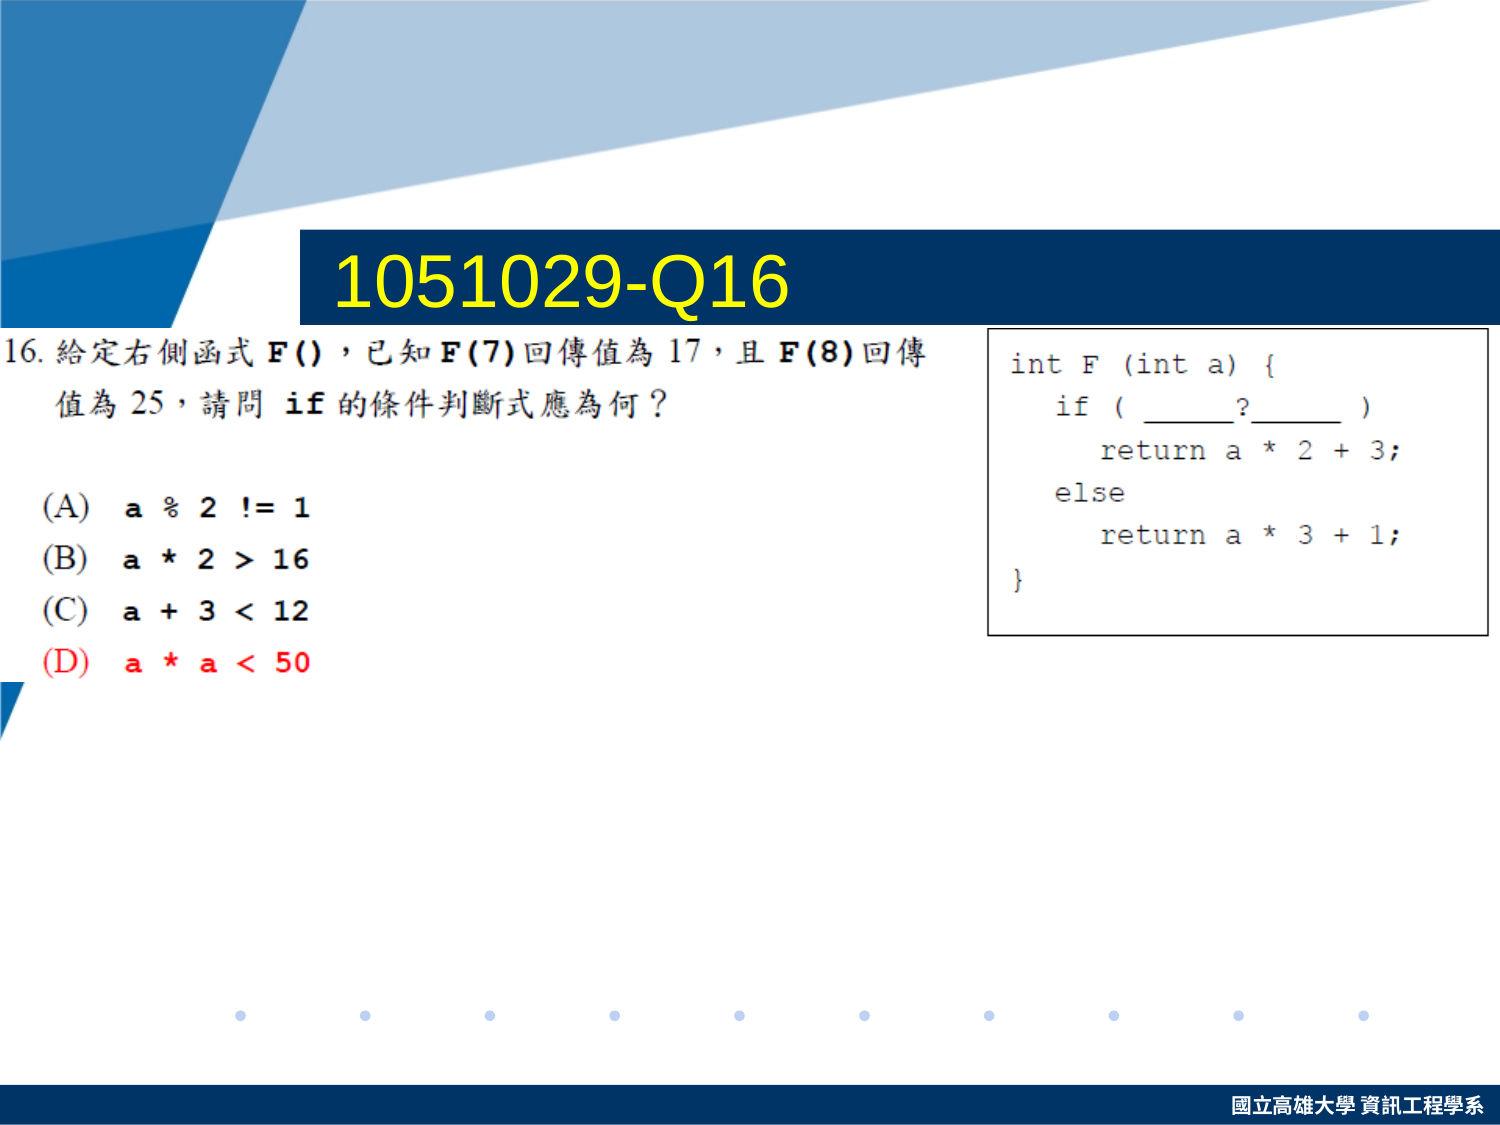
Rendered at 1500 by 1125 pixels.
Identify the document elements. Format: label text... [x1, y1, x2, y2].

picture [0, 0, 1500, 842]
title 1051029-Q16 [300, 229, 1500, 325]
